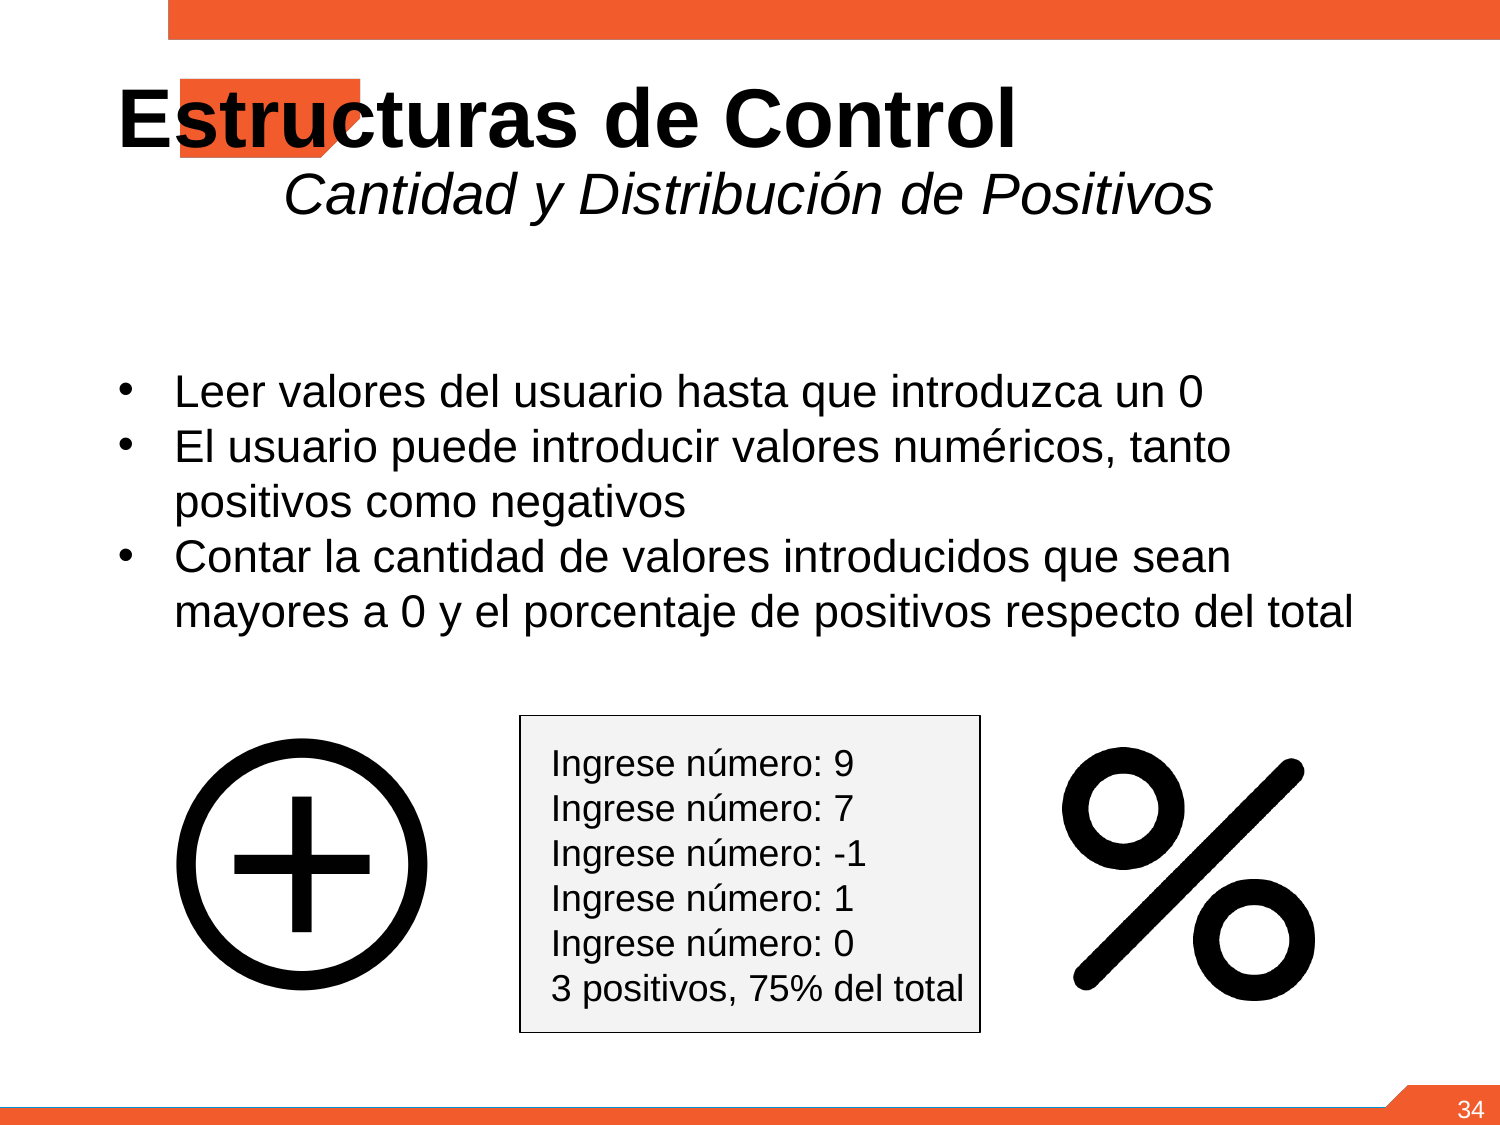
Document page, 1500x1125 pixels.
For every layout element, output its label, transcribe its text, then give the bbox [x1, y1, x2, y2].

text_box <number> [1408, 1078, 1500, 1125]
text_box Ingrese número: 9 Ingrese número: 7 Ingrese número: -1 Ingrese número: 1 Ingrese número: 0 3 positivos, 75% del total [519, 715, 980, 1033]
text_box Leer valores del usuario hasta que introduzca un 0 El usuario puede introducir valores numéricos, tanto positivos como negativos Contar la cantidad de valores introducidos que sean mayores a 0 y el porcentaje de positivos respecto del total [103, 354, 1397, 1068]
picture [156, 719, 466, 1029]
text_box Estructuras de Control Cantidad y Distribución de Positivos [103, 45, 1397, 246]
picture [1061, 747, 1316, 1001]
